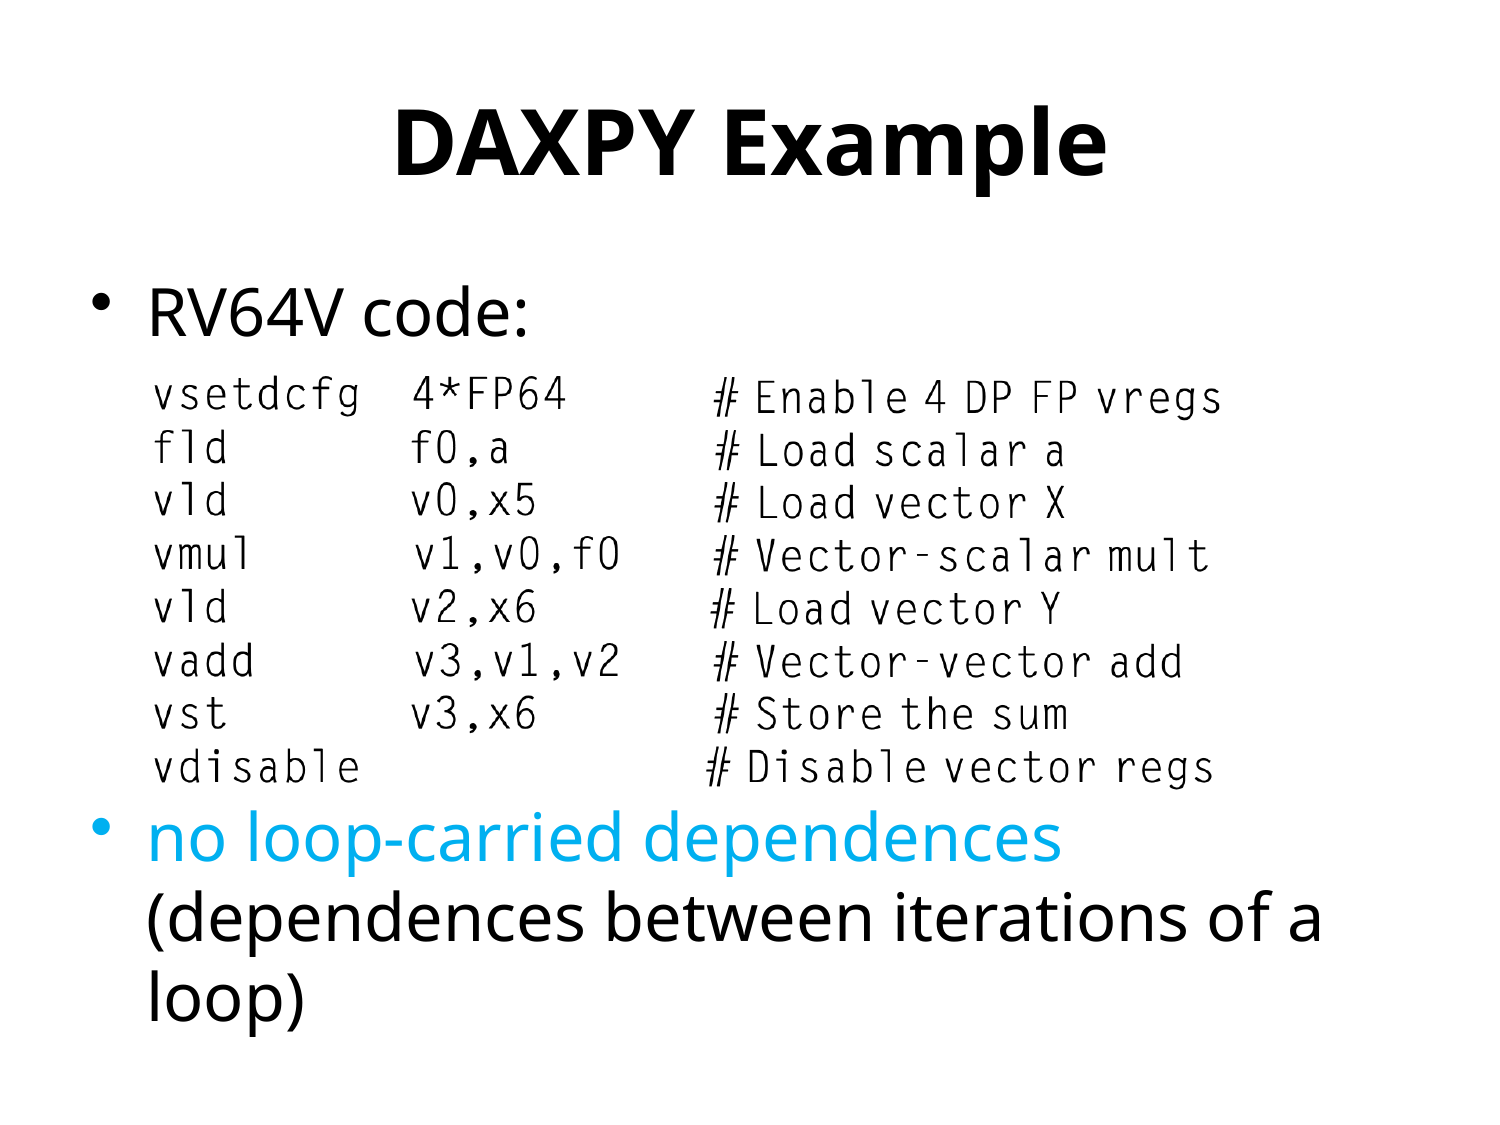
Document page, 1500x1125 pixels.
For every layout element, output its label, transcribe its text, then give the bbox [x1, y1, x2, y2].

list RV64V code: no loop-carried dependences (dependences between iterations of a loop) [75, 262, 1500, 1125]
title DAXPY Example [0, 45, 1500, 233]
picture [699, 370, 1223, 793]
picture [148, 370, 626, 788]
